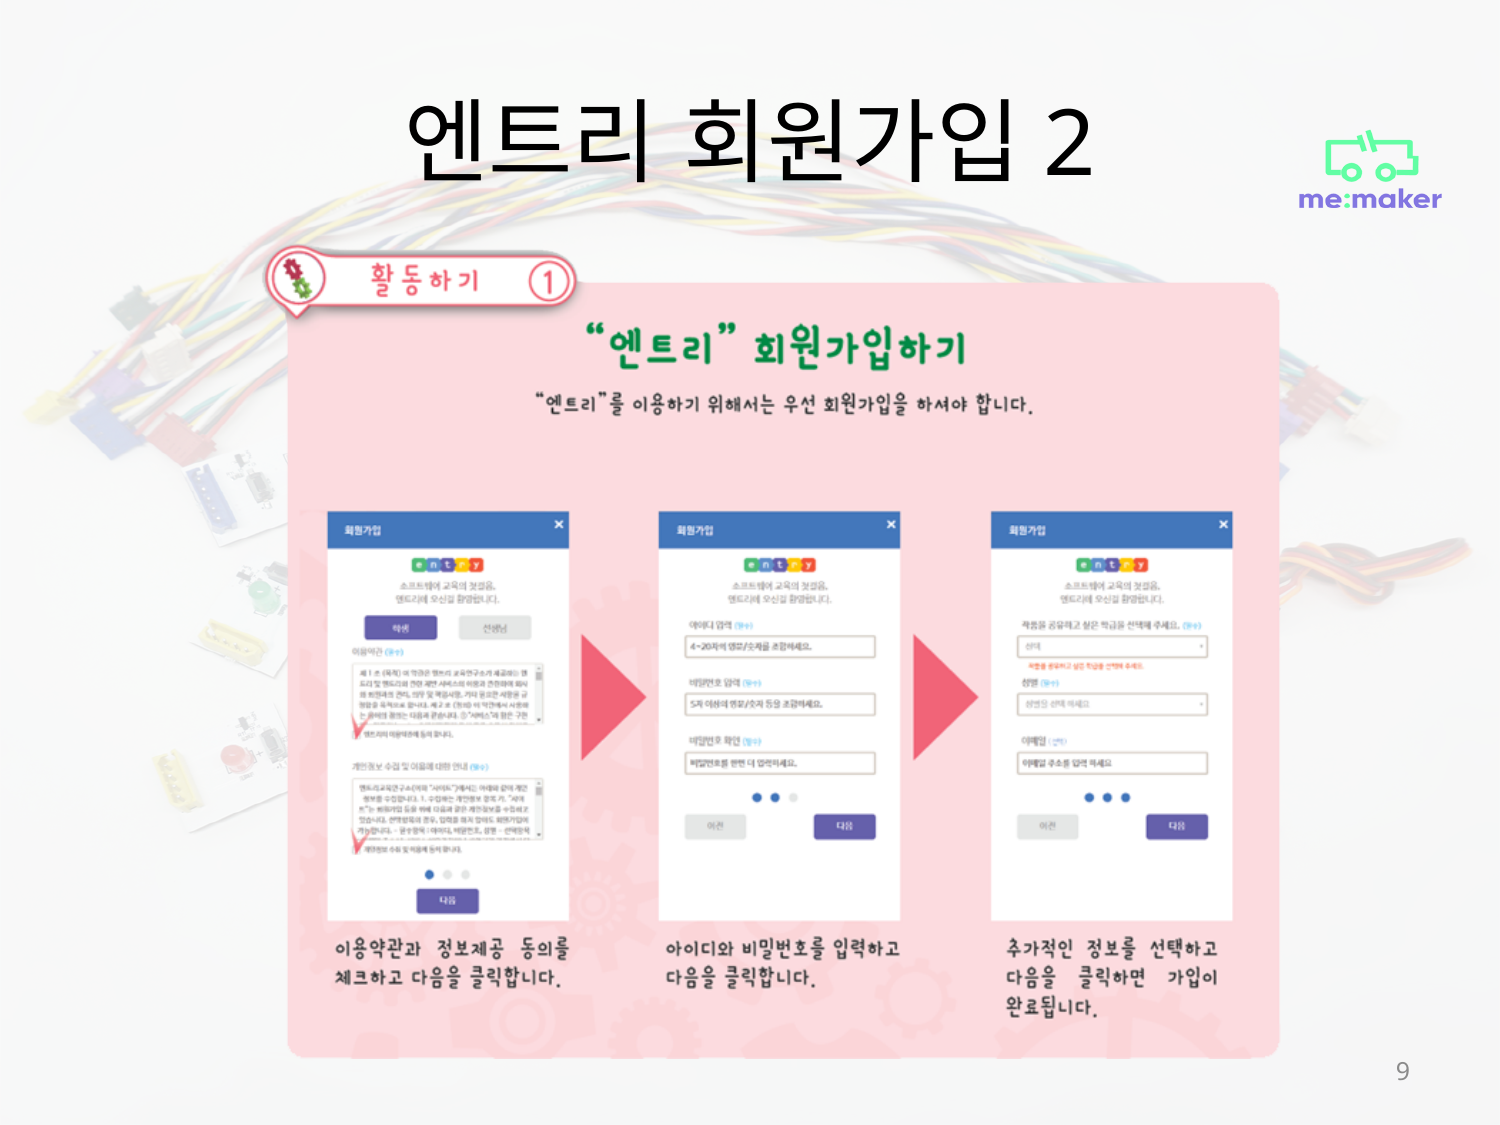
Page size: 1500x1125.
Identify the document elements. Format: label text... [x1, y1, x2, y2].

slide_number 9 [1074, 1042, 1425, 1103]
title 엔트리 회원가입2 [75, 45, 1425, 233]
picture [0, 0, 1500, 1125]
